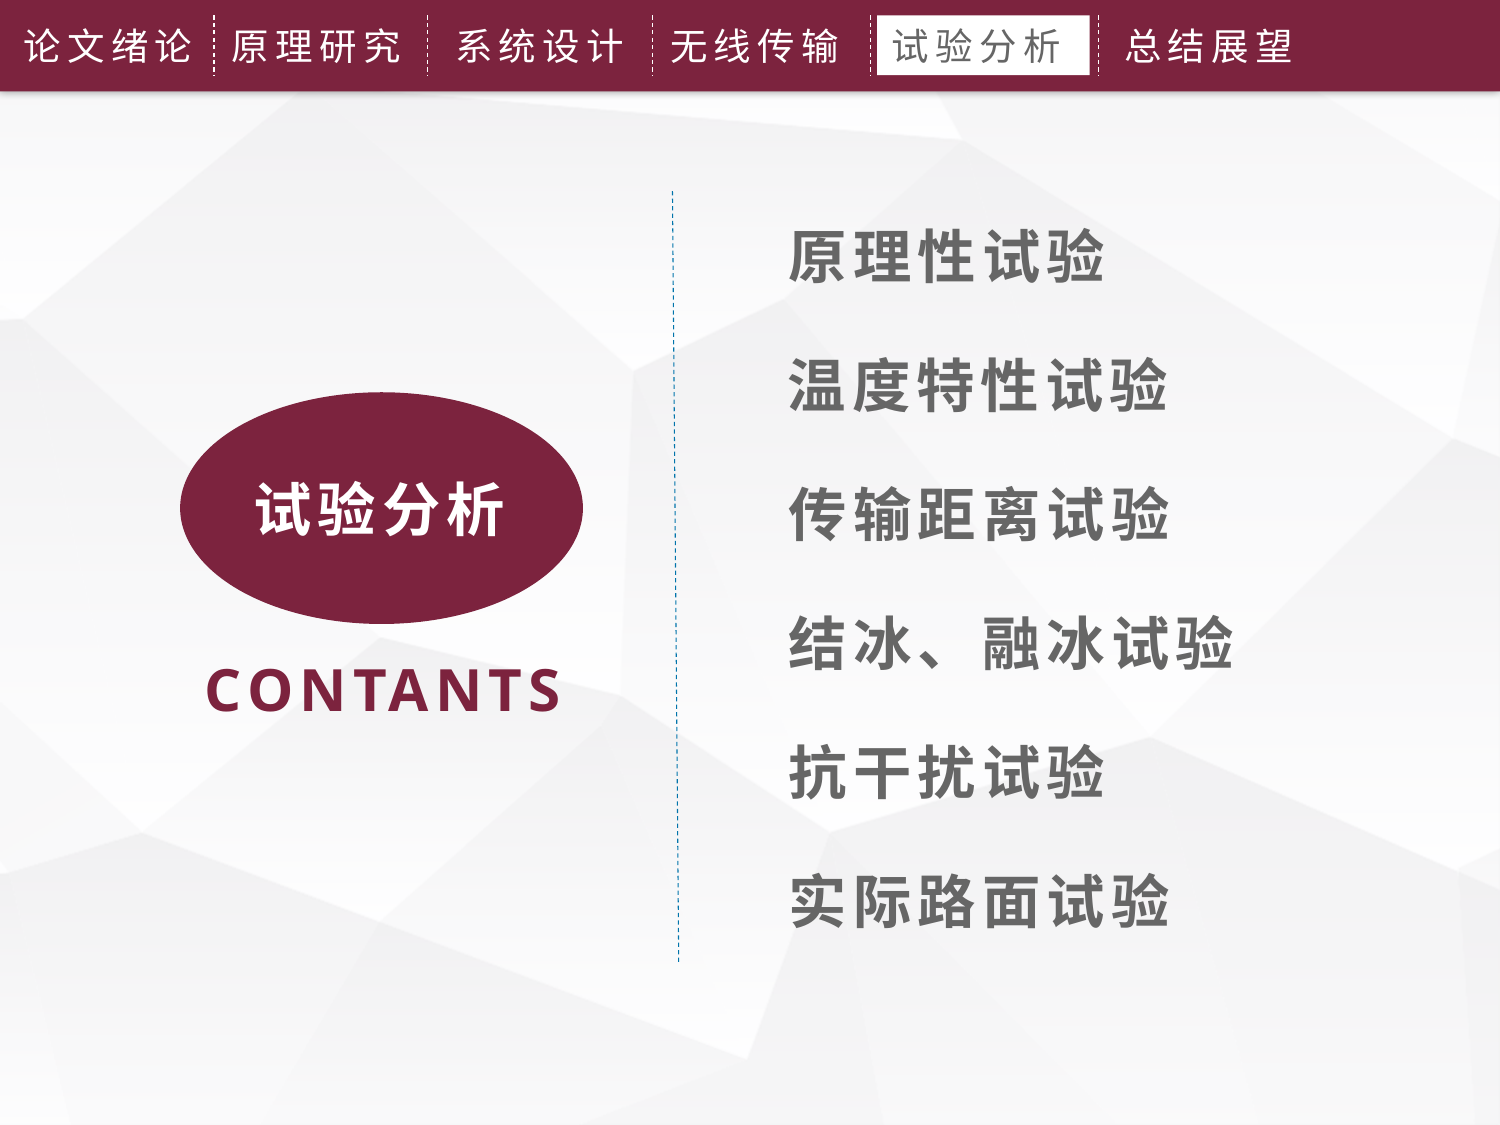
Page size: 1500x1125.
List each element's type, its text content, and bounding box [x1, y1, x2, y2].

text_box [179, 391, 584, 626]
picture [0, 92, 1500, 1125]
text_box 总结展望 [1109, 15, 1322, 76]
text_box 无线传输 [655, 15, 868, 76]
text_box 结冰、融冰试验 [774, 599, 1309, 685]
text_box 系统设计 [440, 15, 652, 76]
text_box 试验分析 [238, 465, 546, 550]
text_box [0, 0, 1500, 92]
text_box 试验分析 [877, 15, 1090, 76]
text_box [672, 191, 679, 963]
text_box 抗干扰试验 [774, 728, 1309, 814]
text_box 原理研究 [217, 15, 427, 76]
text_box 温度特性试验 [772, 341, 1195, 427]
text_box 论文绪论 [8, 15, 213, 76]
text_box CONTANTS [165, 645, 602, 731]
text_box 原理性试验 [774, 212, 1135, 298]
text_box 传输距离试验 [774, 470, 1209, 556]
text_box 实际路面试验 [774, 857, 1309, 943]
